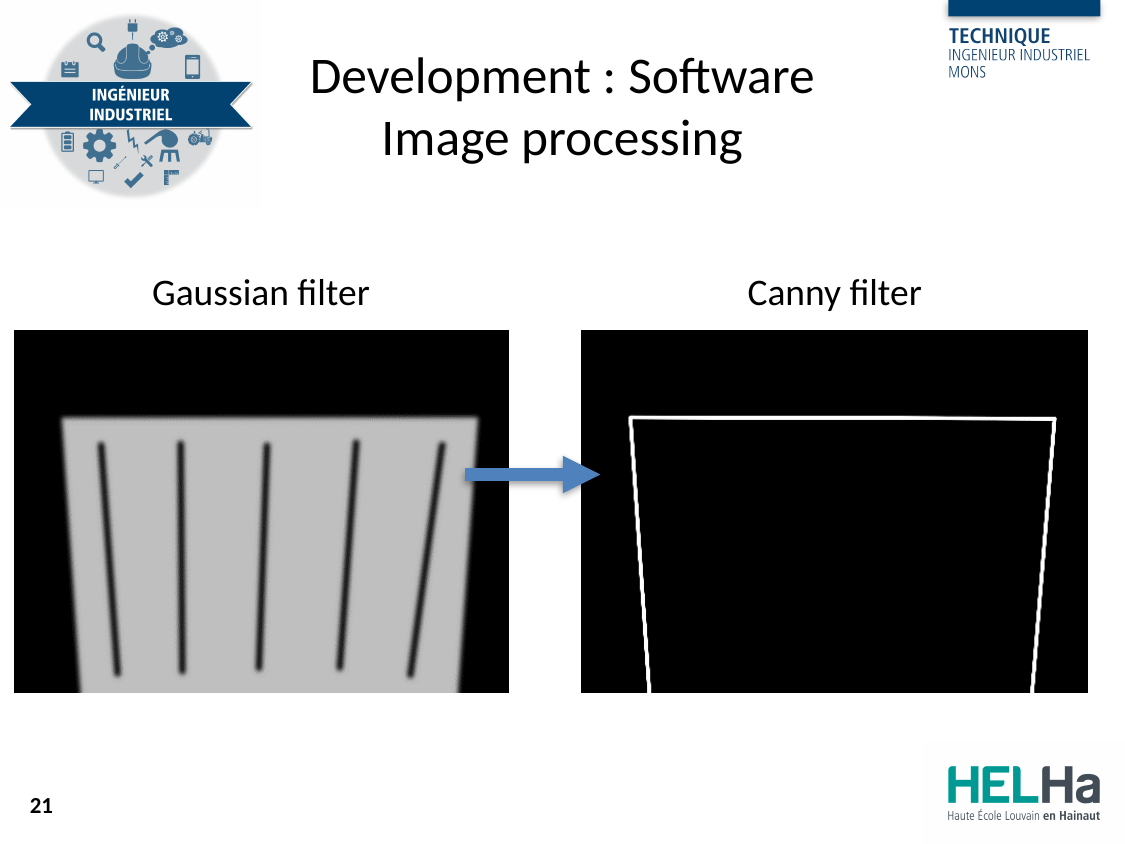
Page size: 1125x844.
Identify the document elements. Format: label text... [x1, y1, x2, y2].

text_box Canny filter [732, 260, 1029, 321]
picture [947, 5, 1101, 100]
picture [14, 330, 509, 694]
picture [581, 330, 1088, 694]
slide_number 21 [14, 782, 111, 827]
picture [923, 741, 1125, 844]
picture [0, 0, 262, 209]
title Development : Software Image processing [56, 33, 1069, 175]
text_box Gaussian filter [137, 260, 434, 321]
